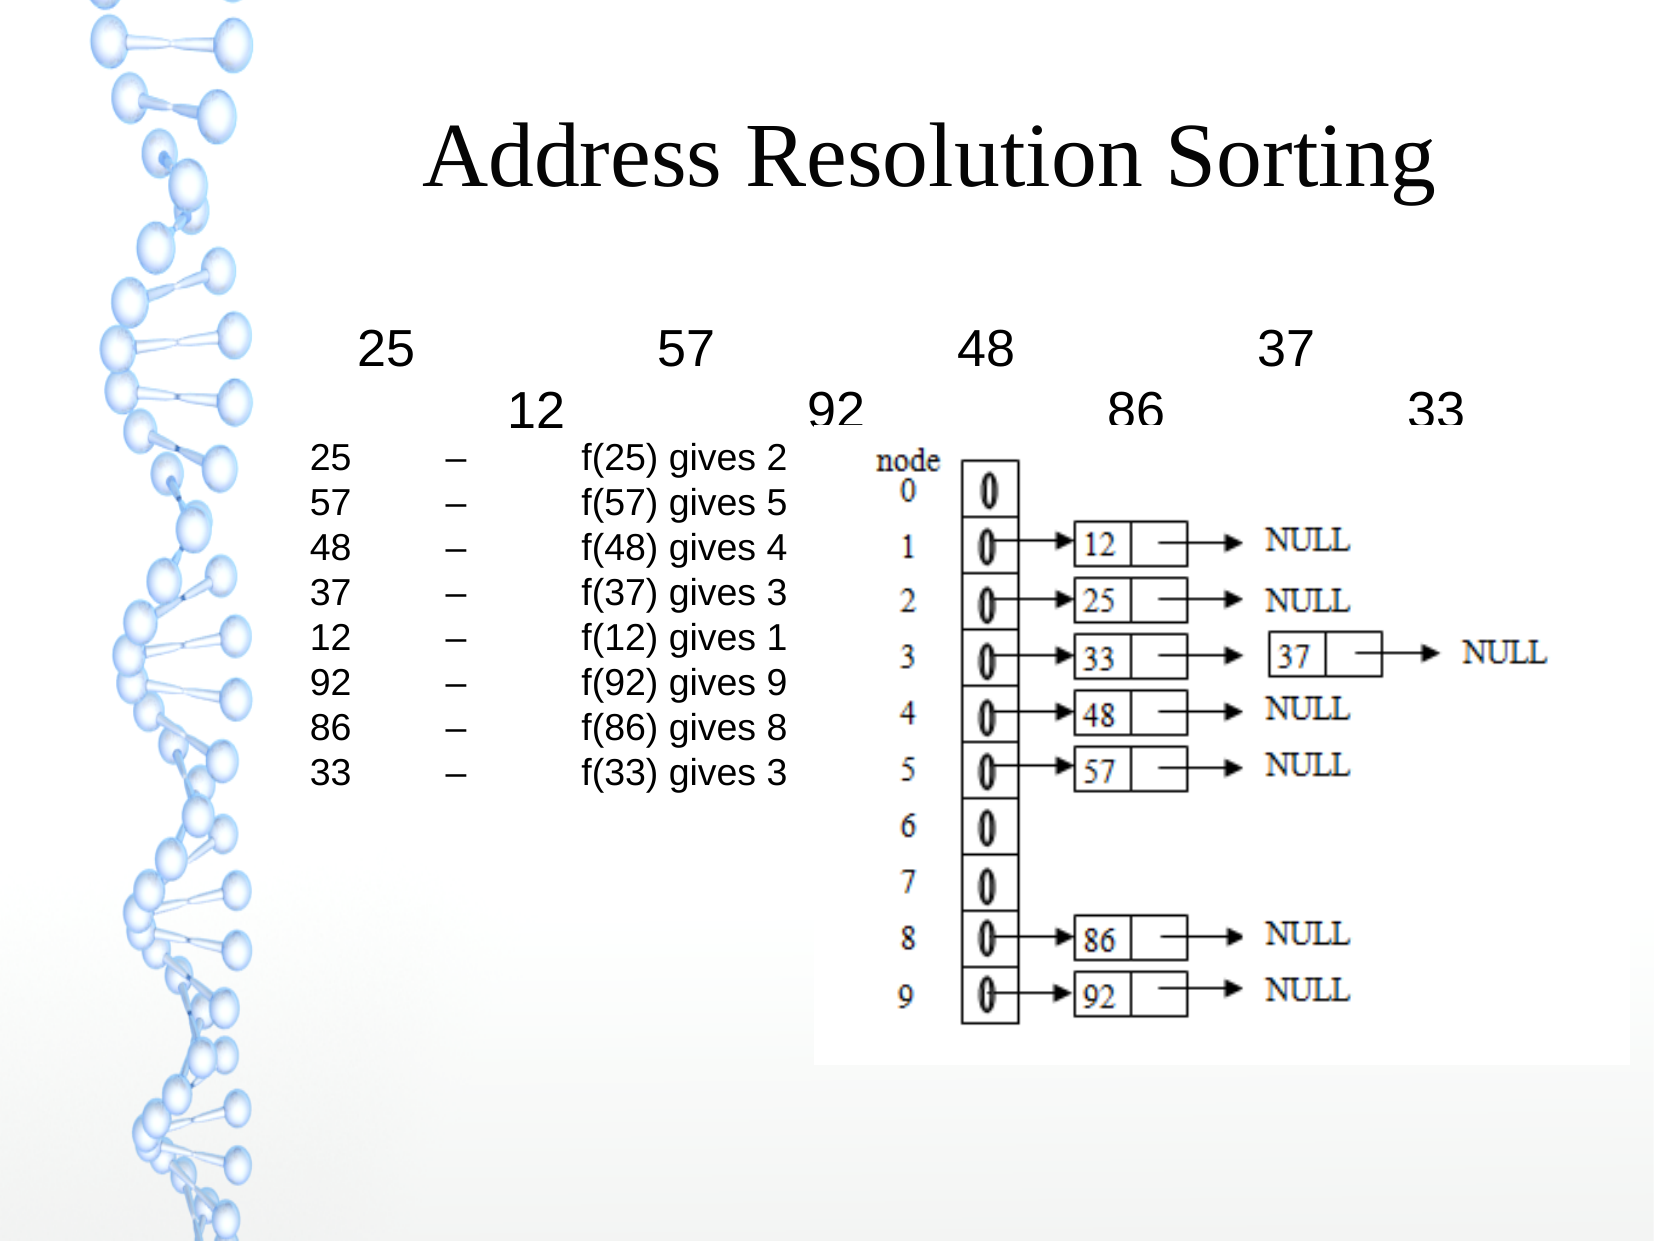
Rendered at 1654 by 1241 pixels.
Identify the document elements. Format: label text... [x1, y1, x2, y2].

text_box 25 57 48 37 12 92 86 33 [342, 307, 1500, 380]
picture [0, 0, 1654, 1241]
text_box 25 – f(25) gives 2 57 – f(57) gives 5 48 – f(48) gives 4 37 – f(37) gives 3 12 – f(12) gives 1 92 – f(92) gives 9 86 – f(86) gives 8 33 – f(33) gives 3 [295, 425, 812, 874]
text_box Address Resolution Sorting [265, 47, 1595, 252]
